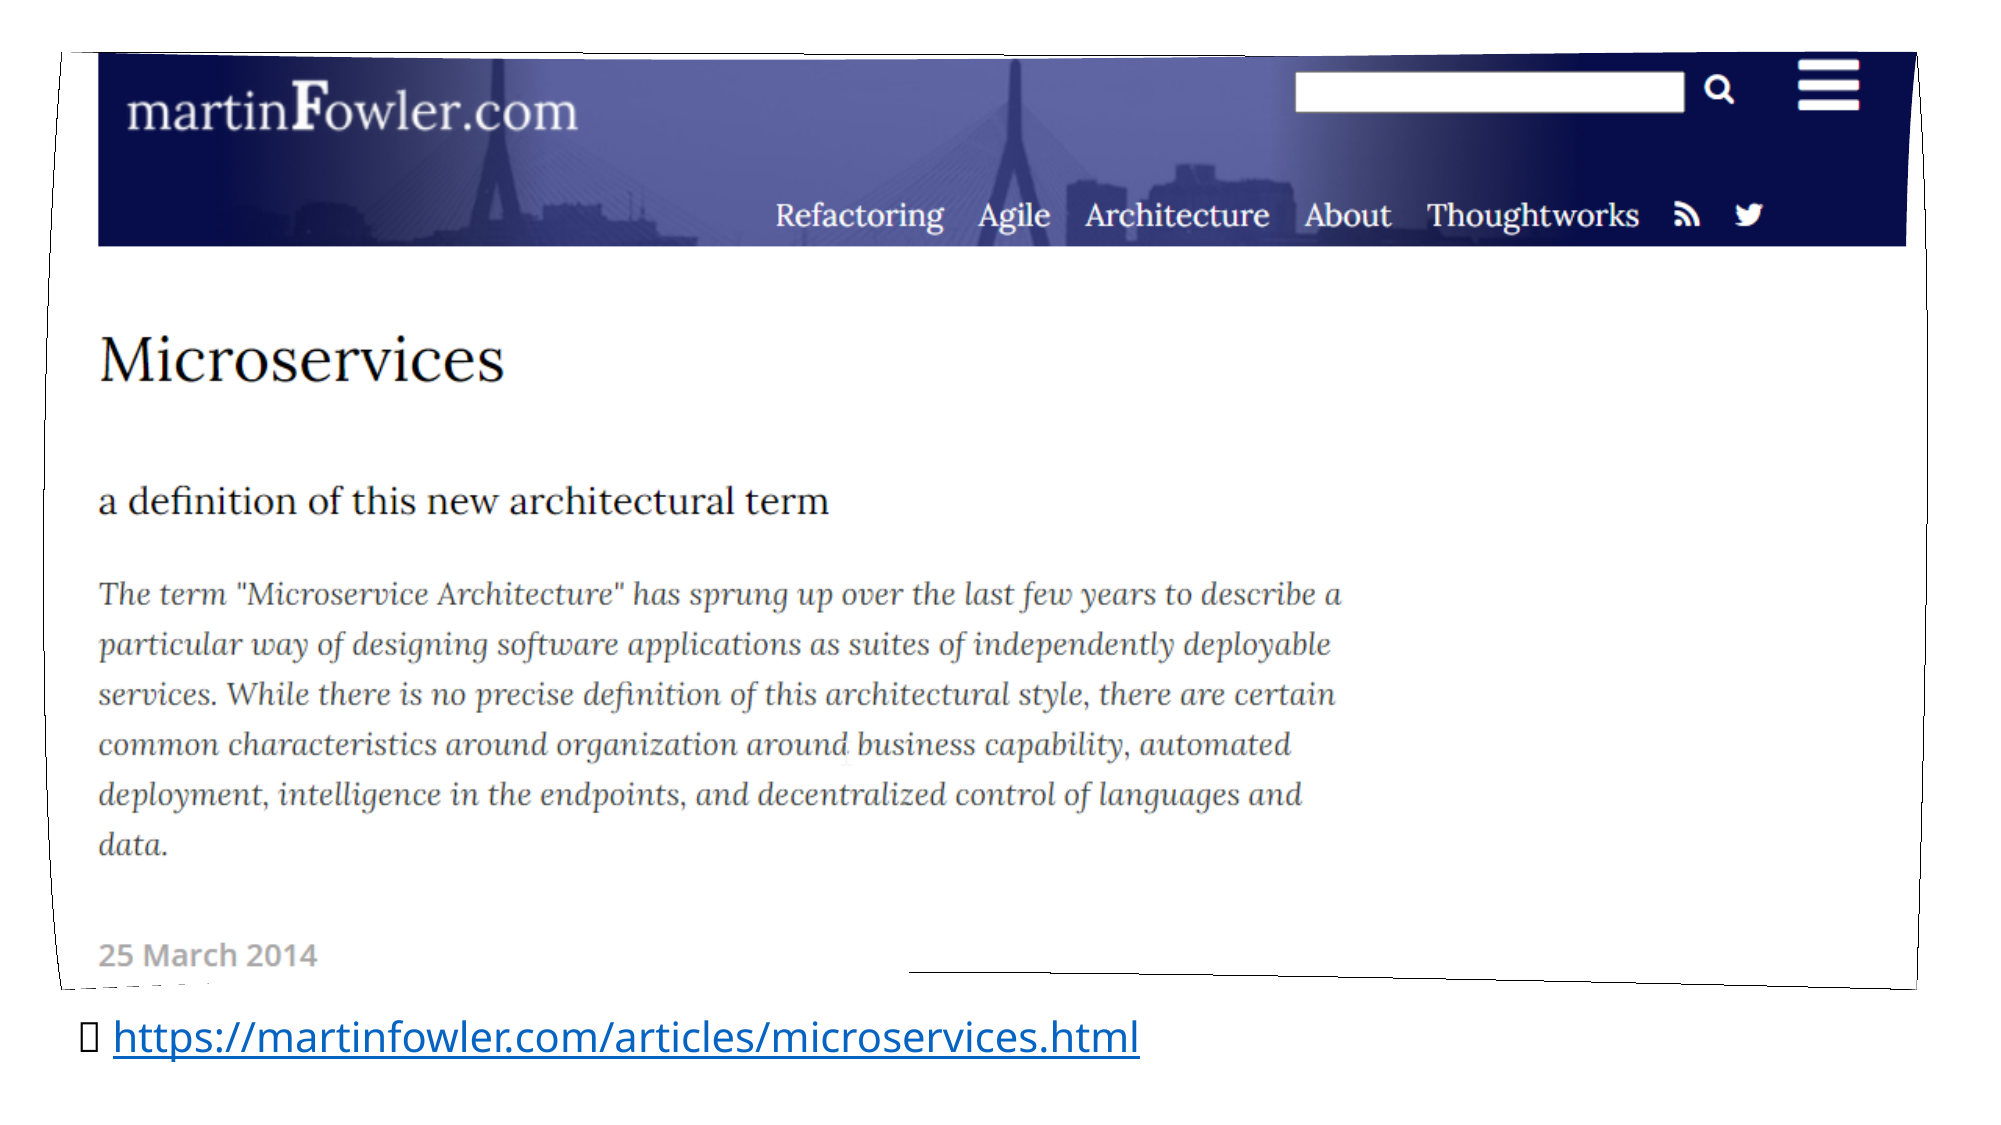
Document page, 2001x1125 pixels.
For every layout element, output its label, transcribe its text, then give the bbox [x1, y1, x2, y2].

list  https://martinfowler.com/articles/microservices.html [61, 1004, 1787, 1073]
picture [61, 51, 1917, 990]
